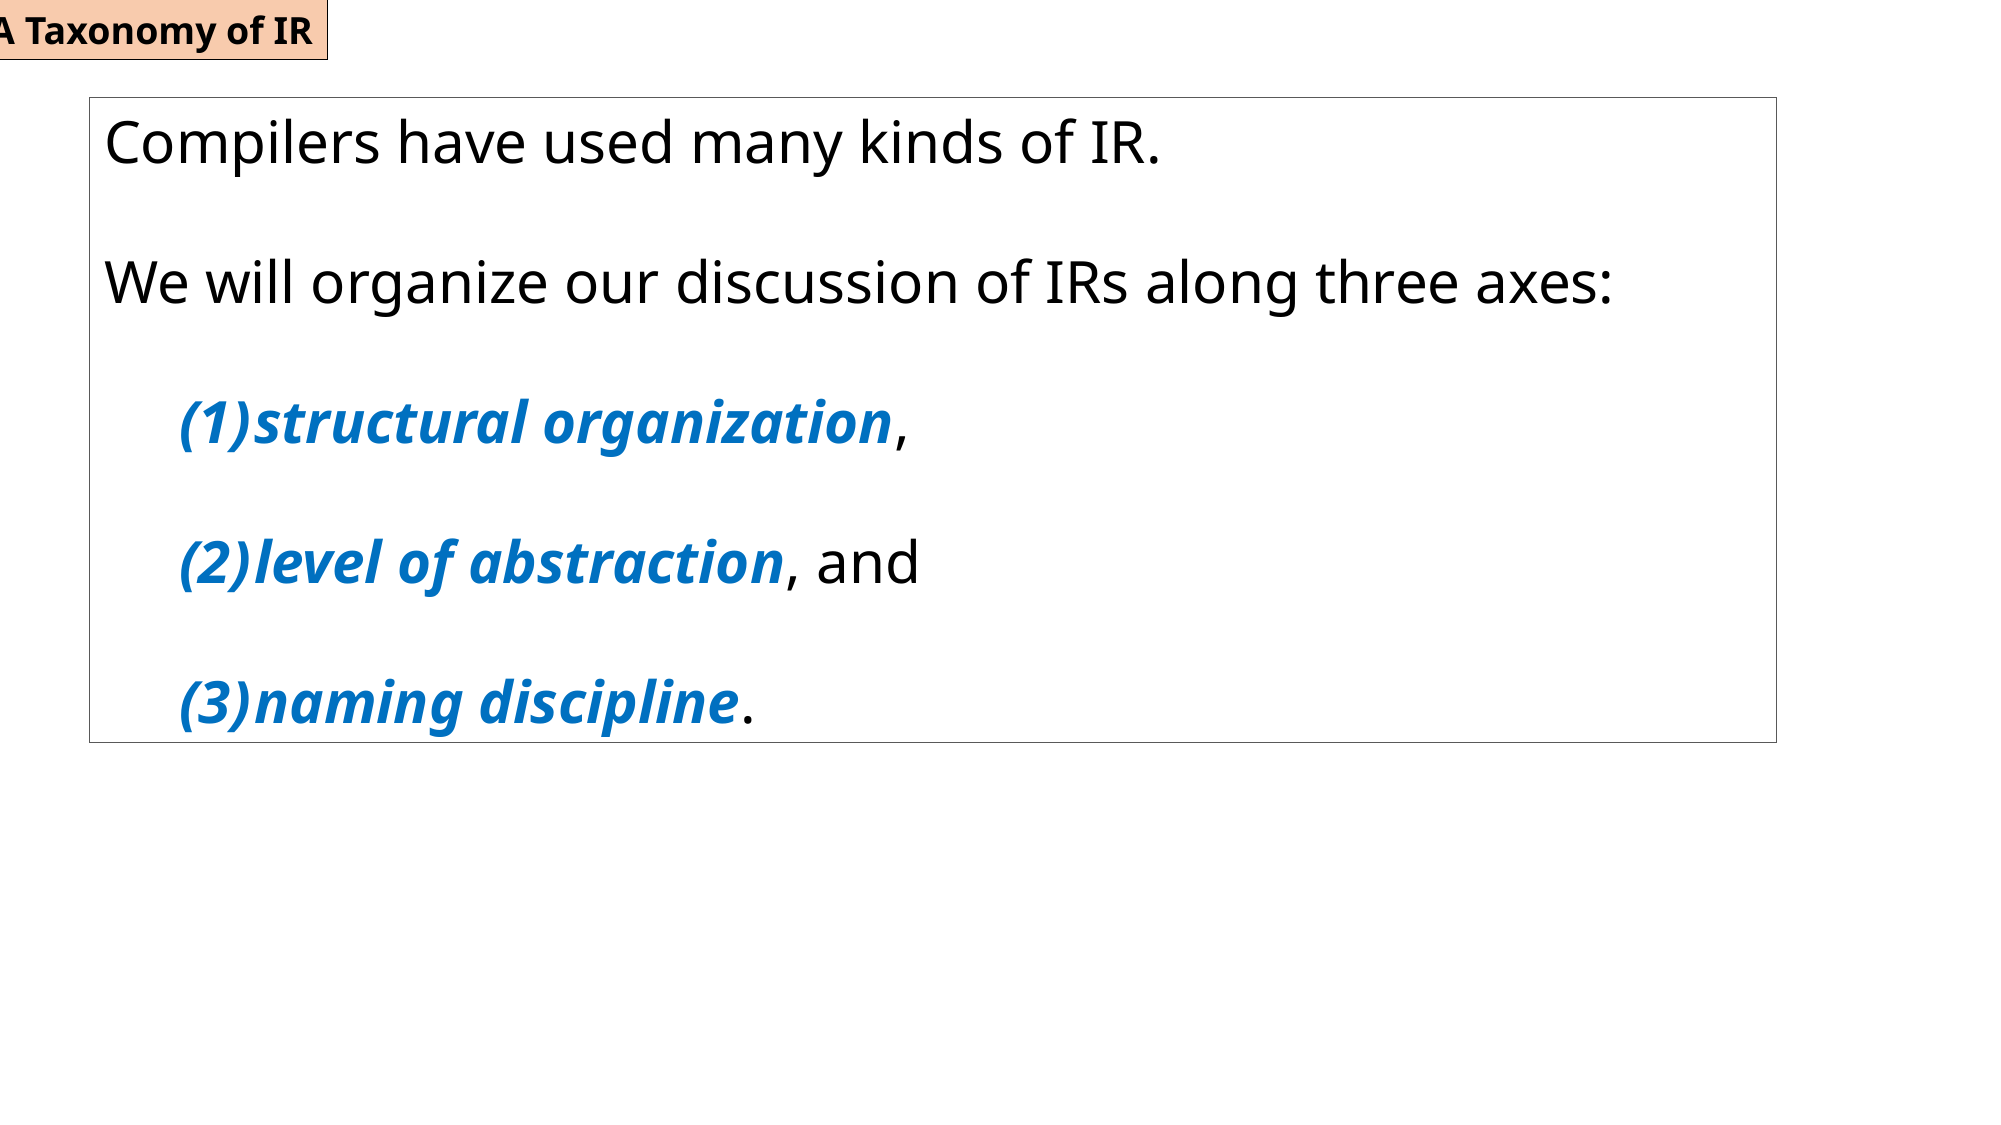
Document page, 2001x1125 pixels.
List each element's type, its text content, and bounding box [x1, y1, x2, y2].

text_box A Taxonomy of IR [0, 0, 328, 60]
text_box Compilers have used many kinds of IR. We will organize our discussion of IRs along three axes: structural organization, level of abstraction, and naming discipline. [89, 97, 1777, 743]
